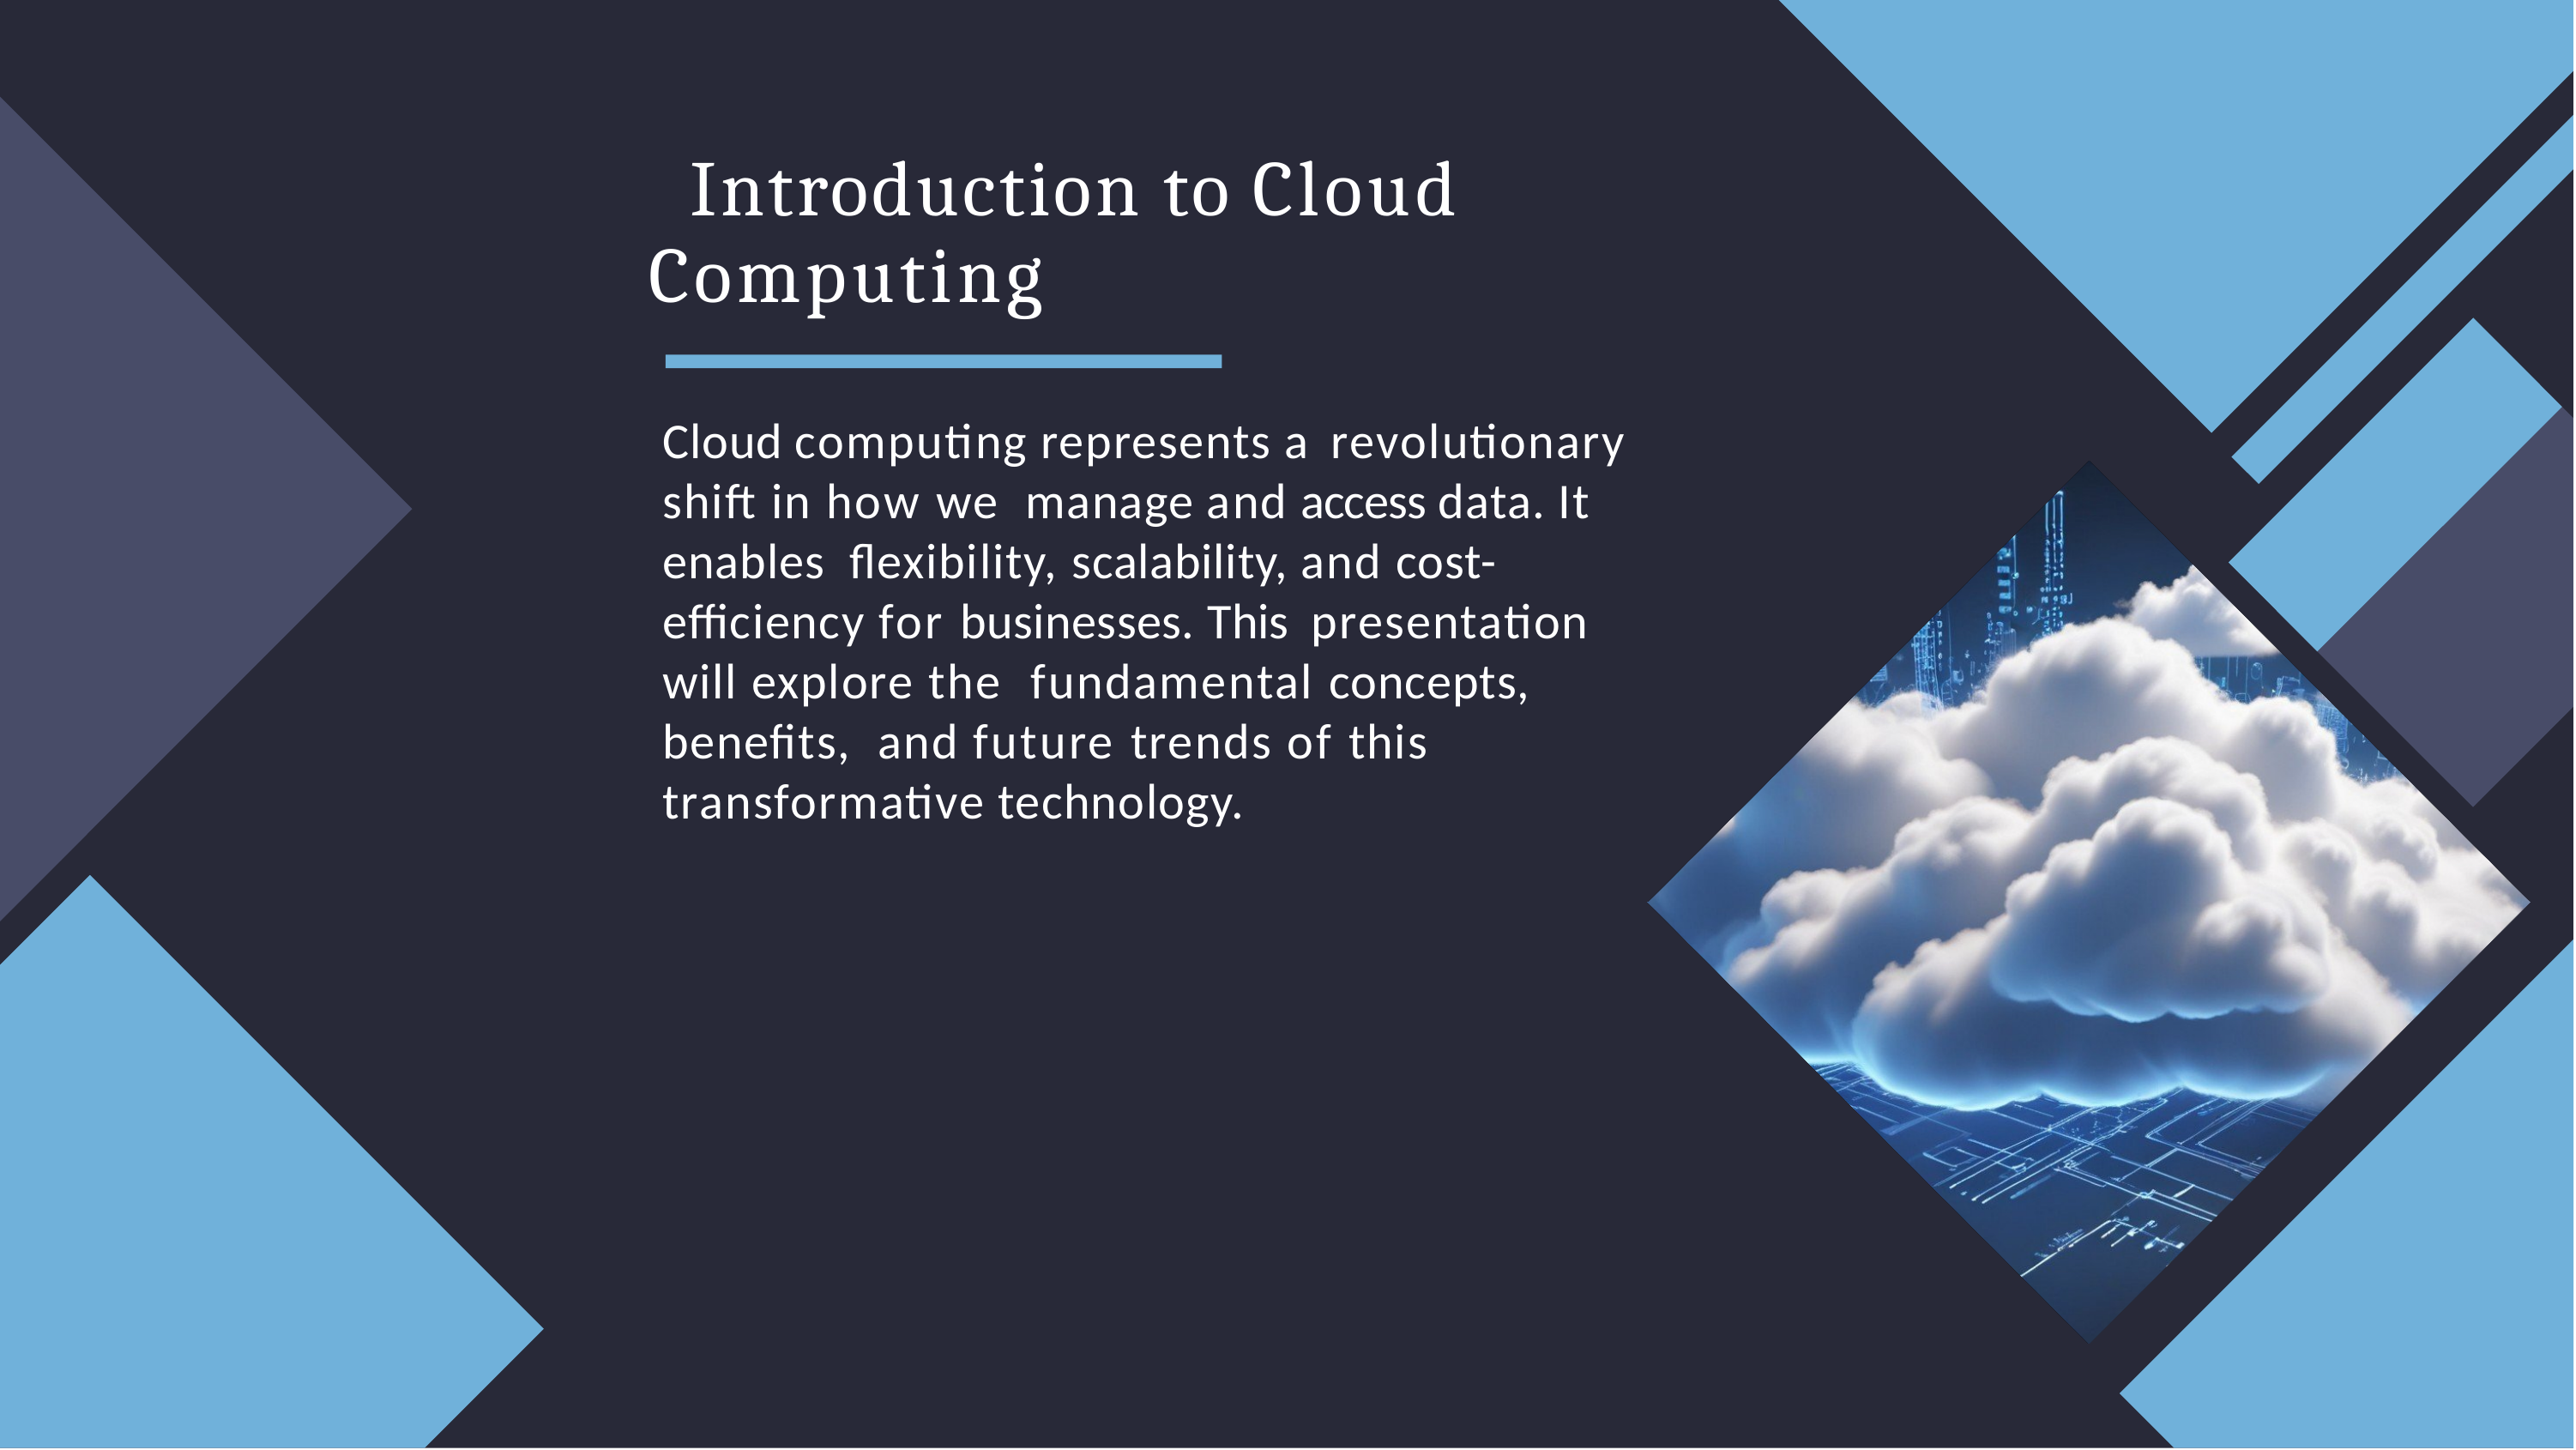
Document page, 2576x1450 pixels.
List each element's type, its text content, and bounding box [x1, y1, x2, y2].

title Introduction to Cloud Computing [649, 142, 1458, 388]
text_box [1646, 114, 2574, 1344]
text_box [665, 354, 1222, 369]
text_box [0, 96, 545, 1448]
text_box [1778, 0, 2574, 114]
text_box Cloud computing represents a revolutionary shift in how we manage and access data. It enables ﬂexibility, scalability, and cost- eﬃciency for businesses. This presentation will explore the fundamental concepts, beneﬁts, and future trends of this transformative technology. [649, 402, 1642, 896]
text_box [2119, 1348, 2574, 1448]
